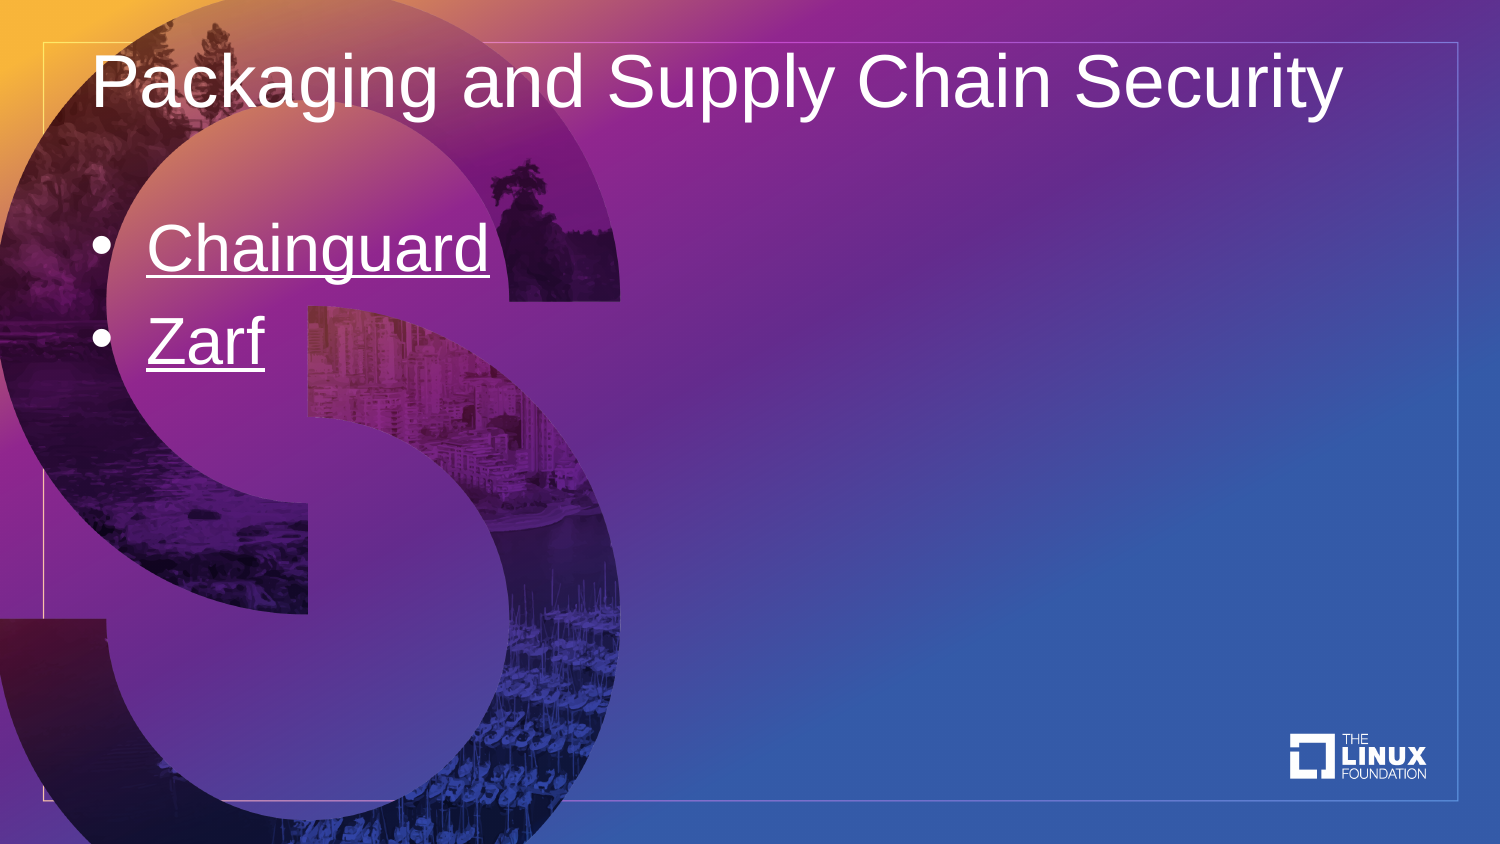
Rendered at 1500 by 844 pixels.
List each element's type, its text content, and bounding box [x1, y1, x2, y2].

picture [0, 0, 1500, 844]
title Packaging and Supply Chain Security [75, 33, 1425, 123]
list Chainguard Zarf [75, 196, 1425, 727]
